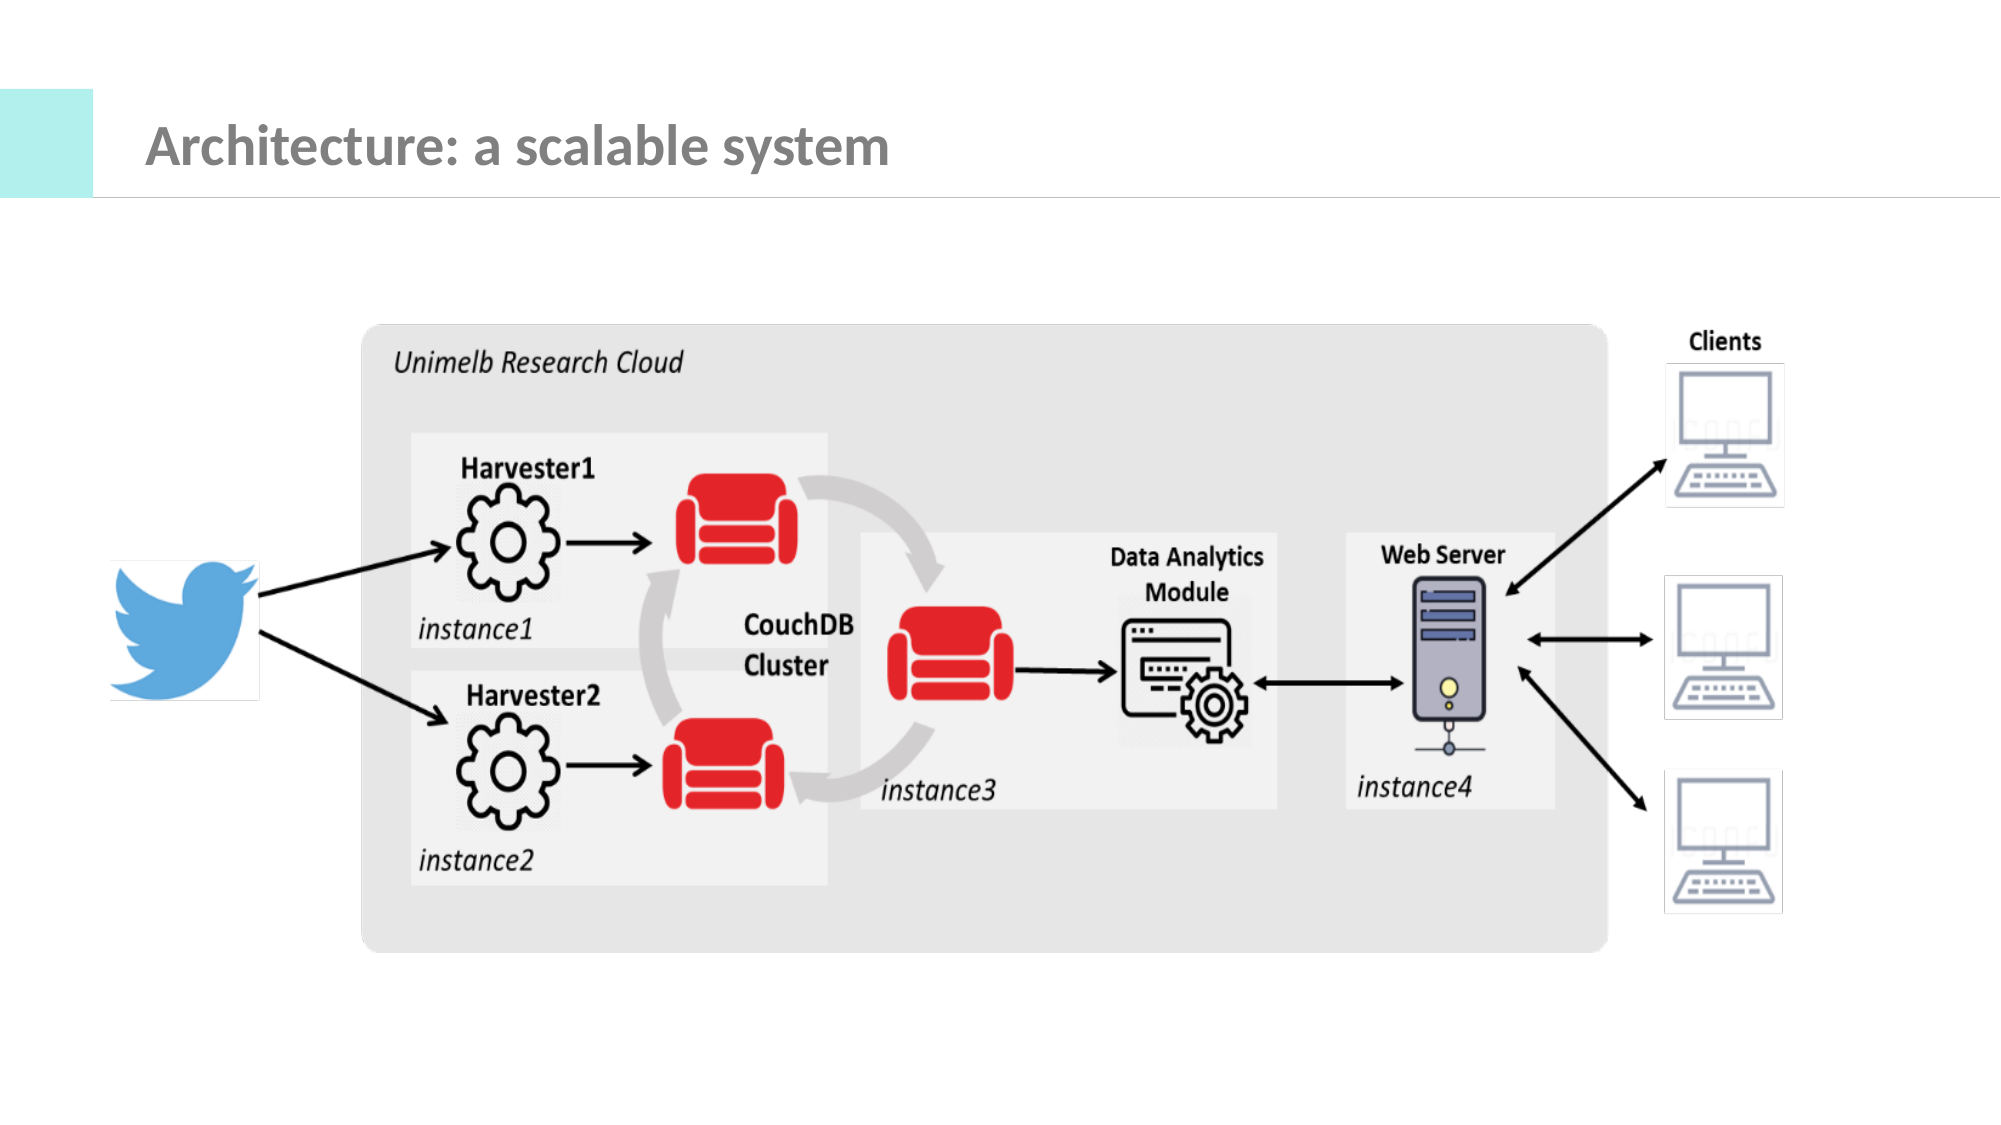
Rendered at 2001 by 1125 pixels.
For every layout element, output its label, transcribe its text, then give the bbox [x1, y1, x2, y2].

text_box [0, 88, 94, 197]
picture [110, 314, 1819, 953]
text_box Architecture: a scalable system [130, 99, 1543, 185]
